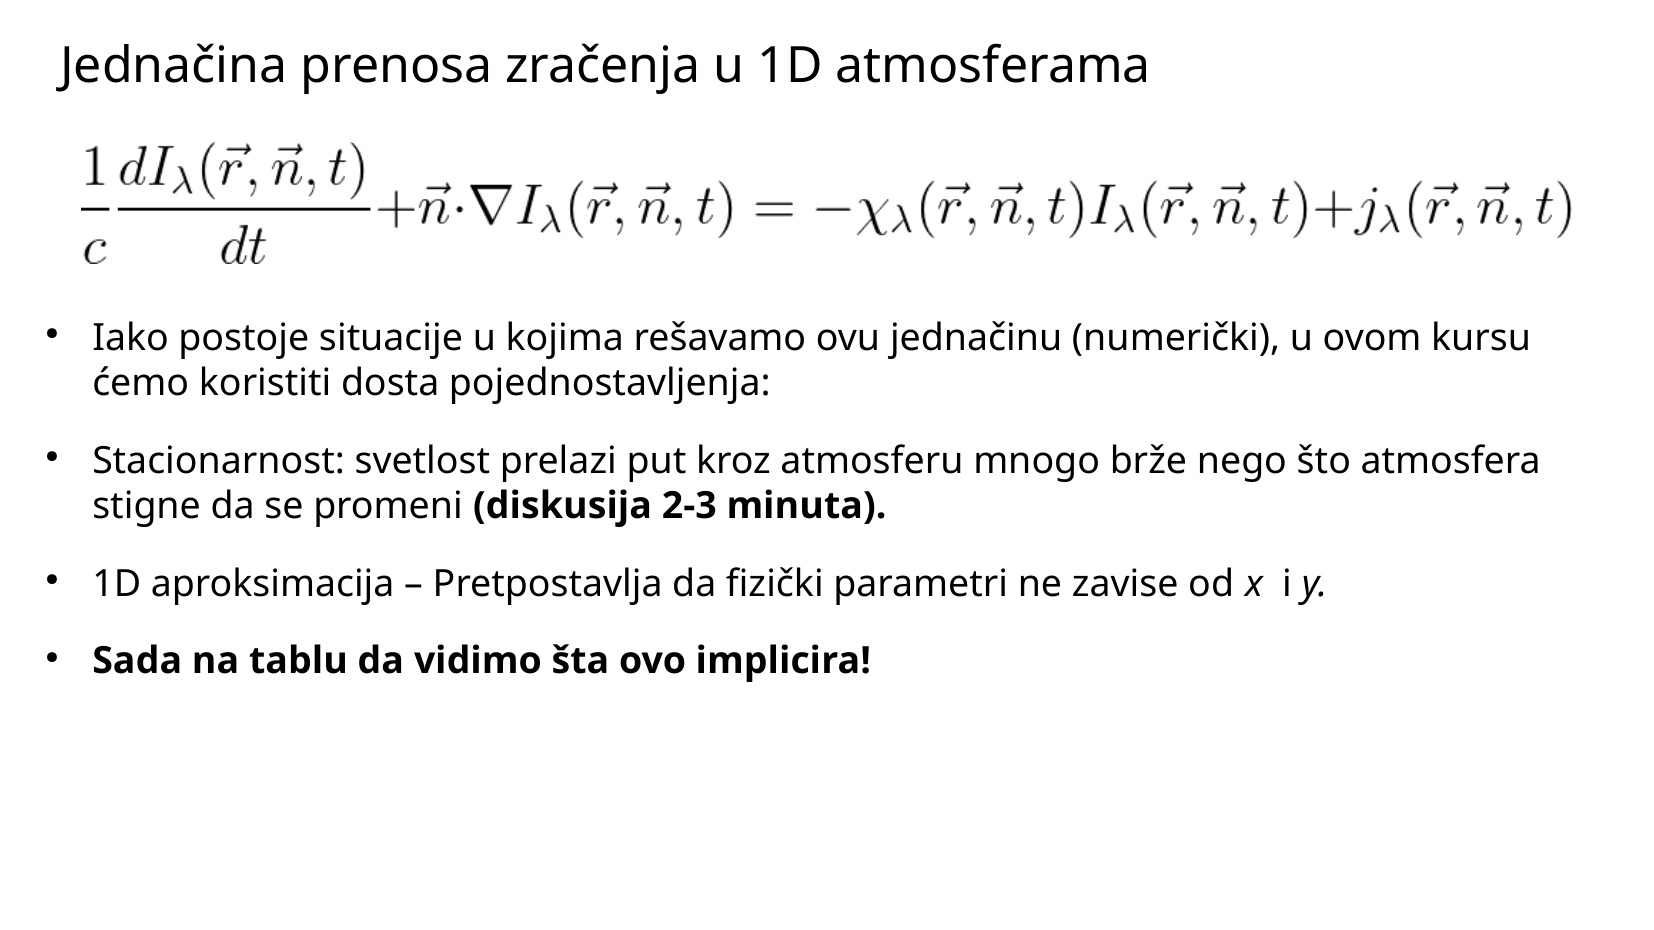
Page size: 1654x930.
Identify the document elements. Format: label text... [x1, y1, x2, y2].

title Jednačina prenosa zračenja u 1D atmosferama [59, 0, 1648, 141]
list Iako postoje situacije u kojima rešavamo ovu jednačinu (numerički), u ovom kursu ćemo koristiti dosta pojednostavljenja: Stacionarnost: svetlost prelazi put kroz atmosferu mnogo brže nego što atmosfera stigne da se promeni (diskusija 2-3 minuta). 1D aproksimacija – Pretpostavlja da fizički parametri ne zavise od x i y. Sada na tablu da vidimo šta ovo implicira! [45, 312, 1635, 780]
picture [80, 142, 1572, 265]
